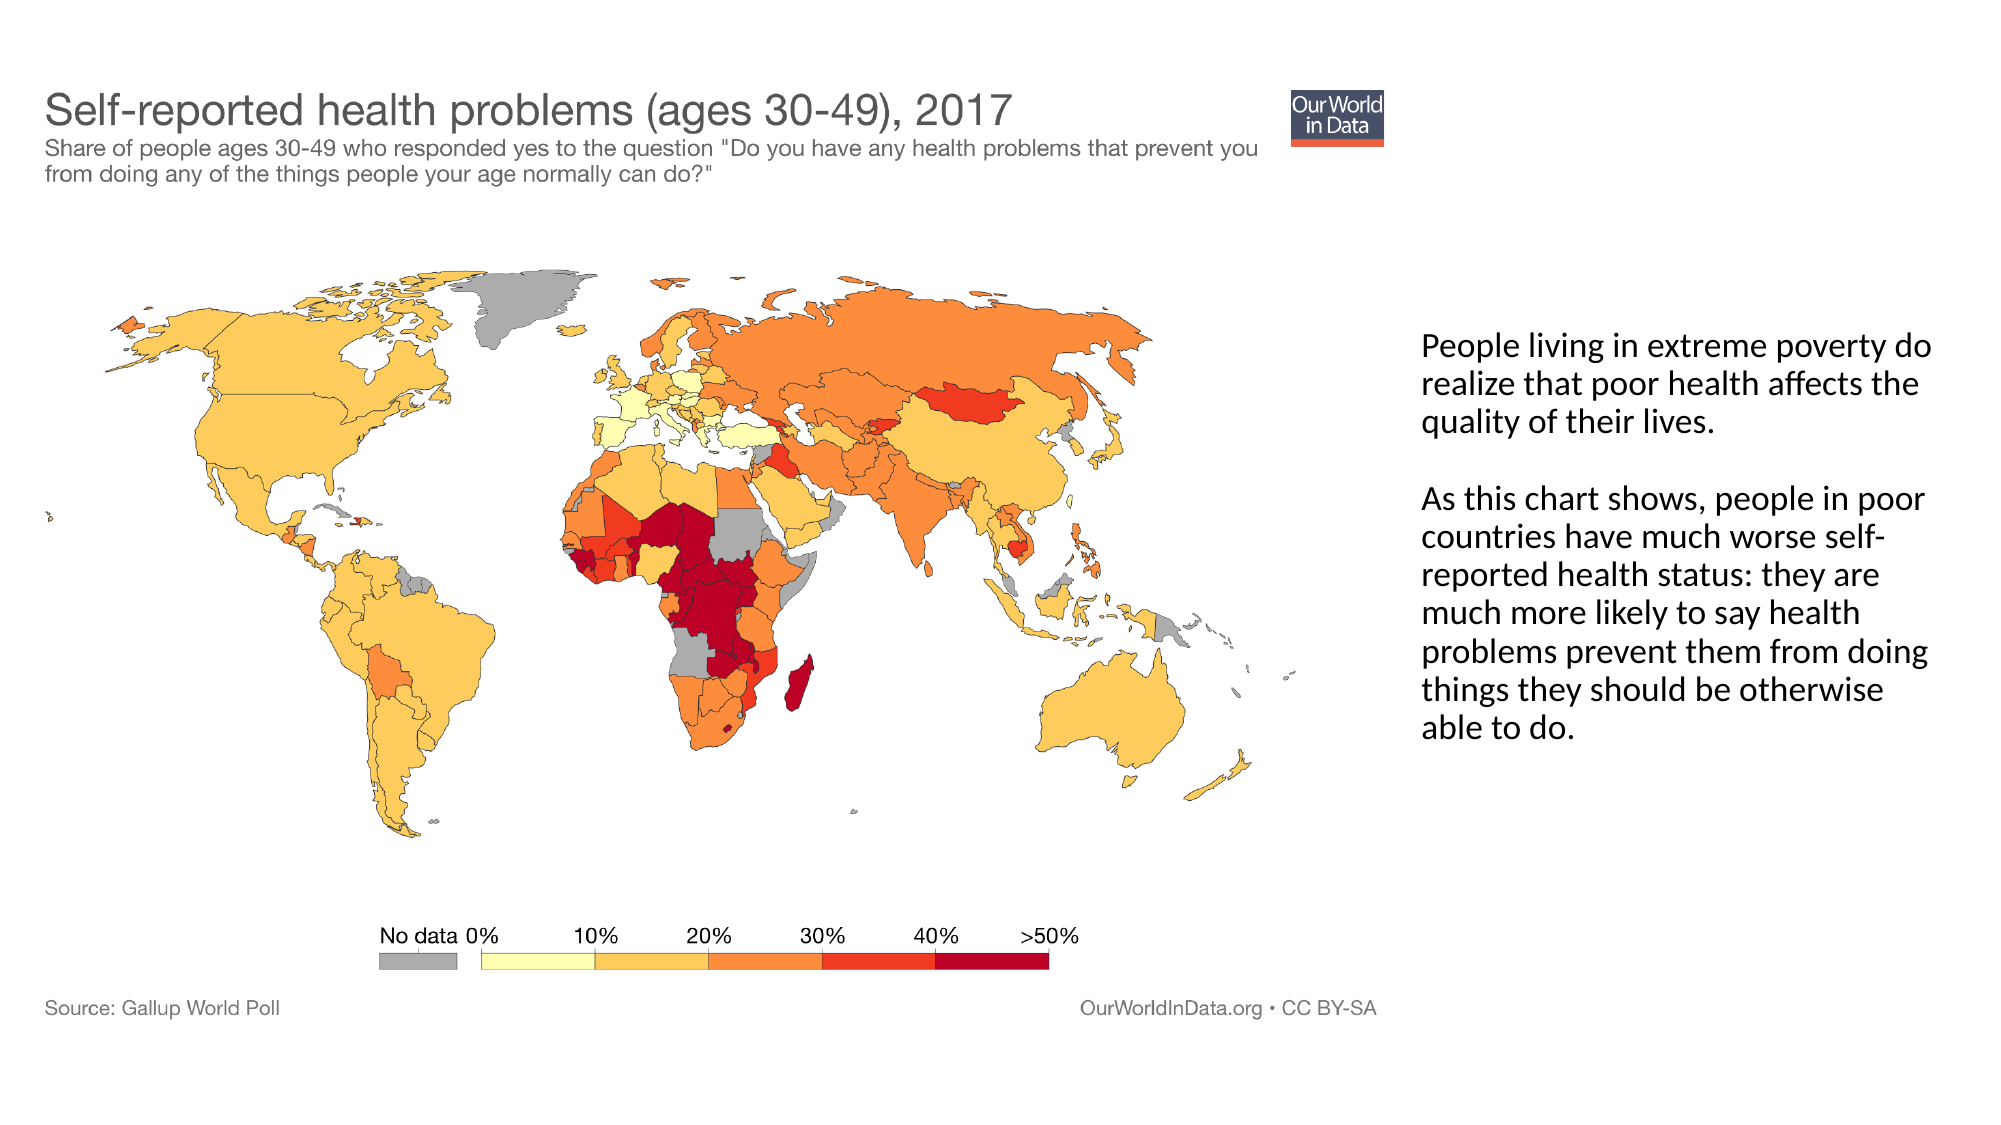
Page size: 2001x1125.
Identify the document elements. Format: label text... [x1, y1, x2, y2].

list People living in extreme poverty do realize that poor health affects the quality of their lives. As this chart shows, people in poor countries have much worse self-reported health status: they are much more likely to say health problems prevent them from doing things they should be otherwise able to do. [1408, 319, 1965, 791]
picture [20, 64, 1408, 1045]
